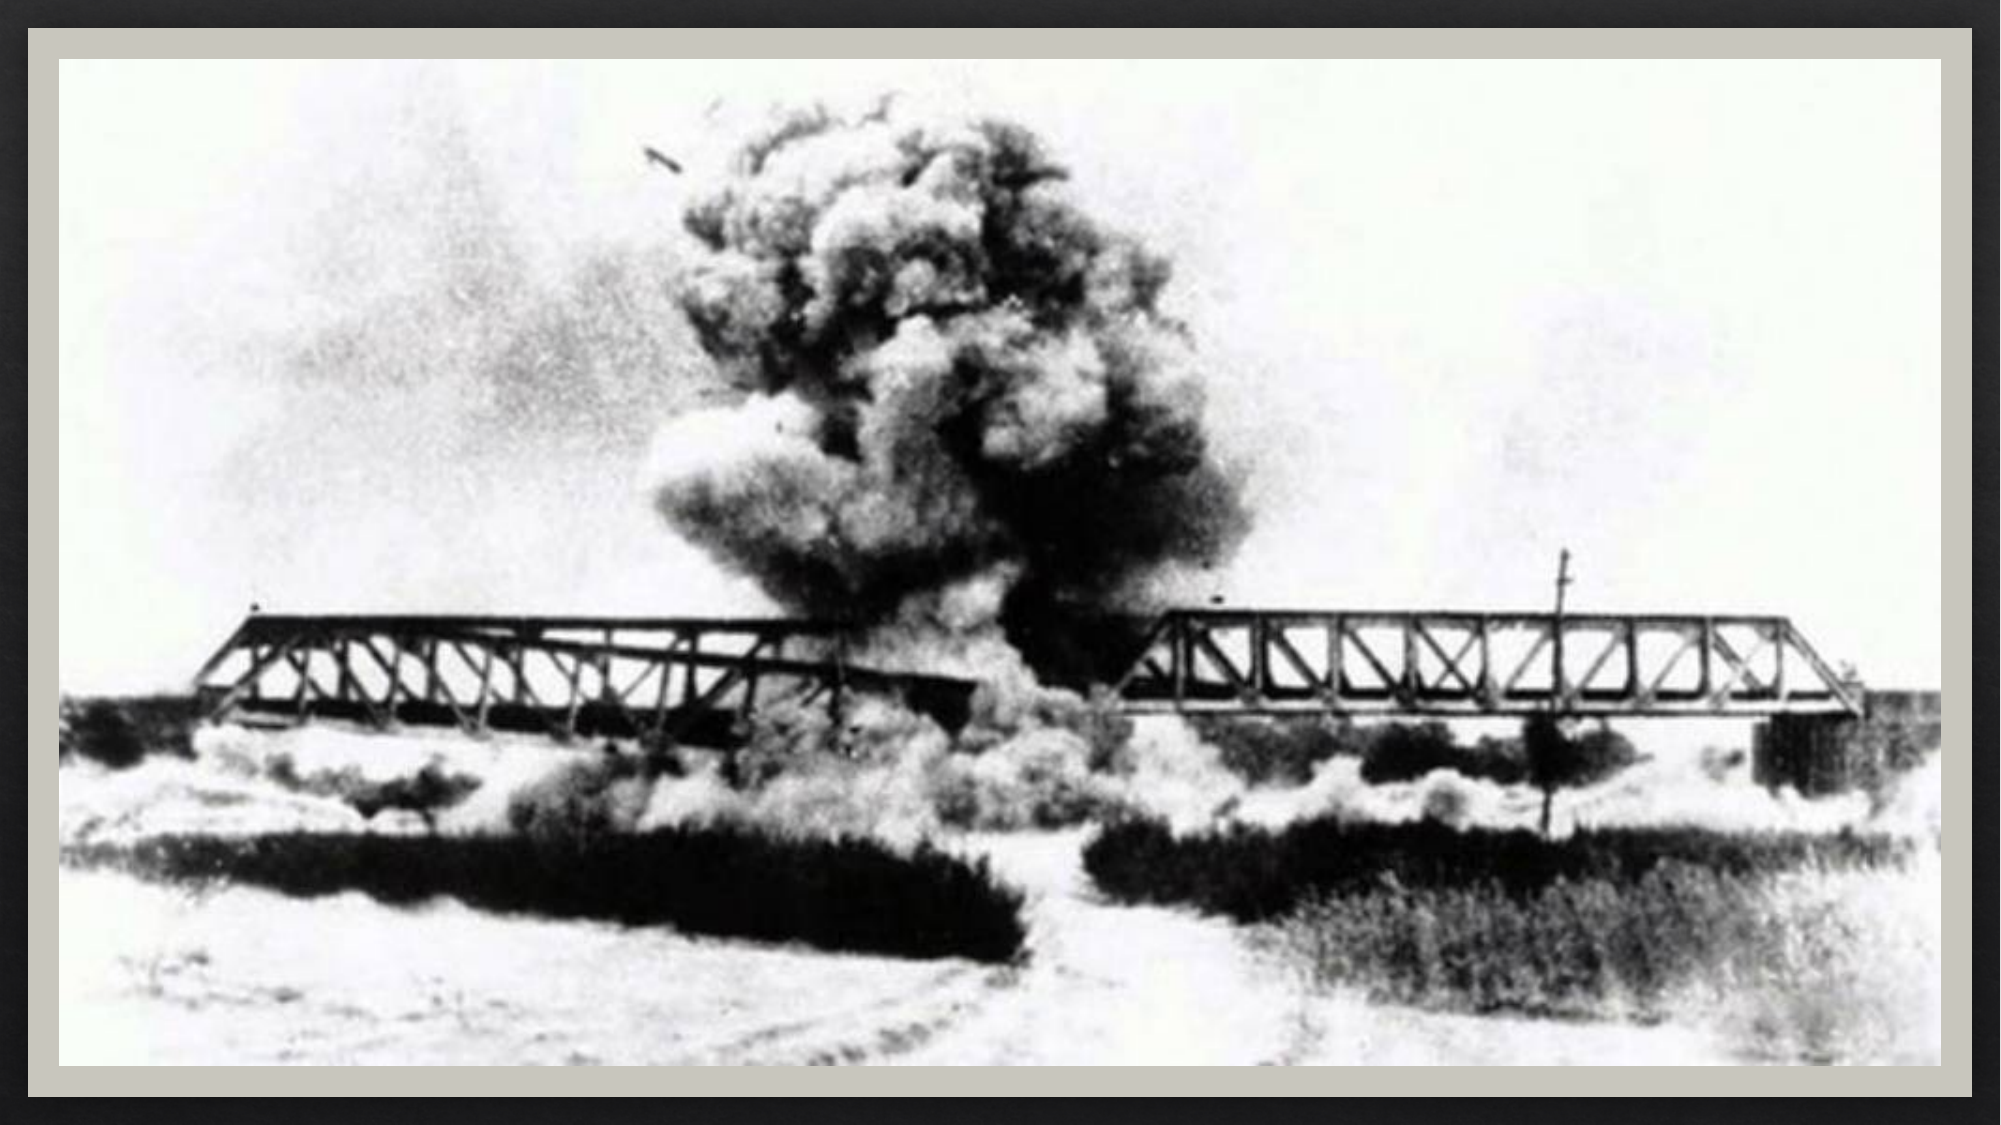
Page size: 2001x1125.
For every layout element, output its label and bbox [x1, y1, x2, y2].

list [58, 58, 1942, 1067]
